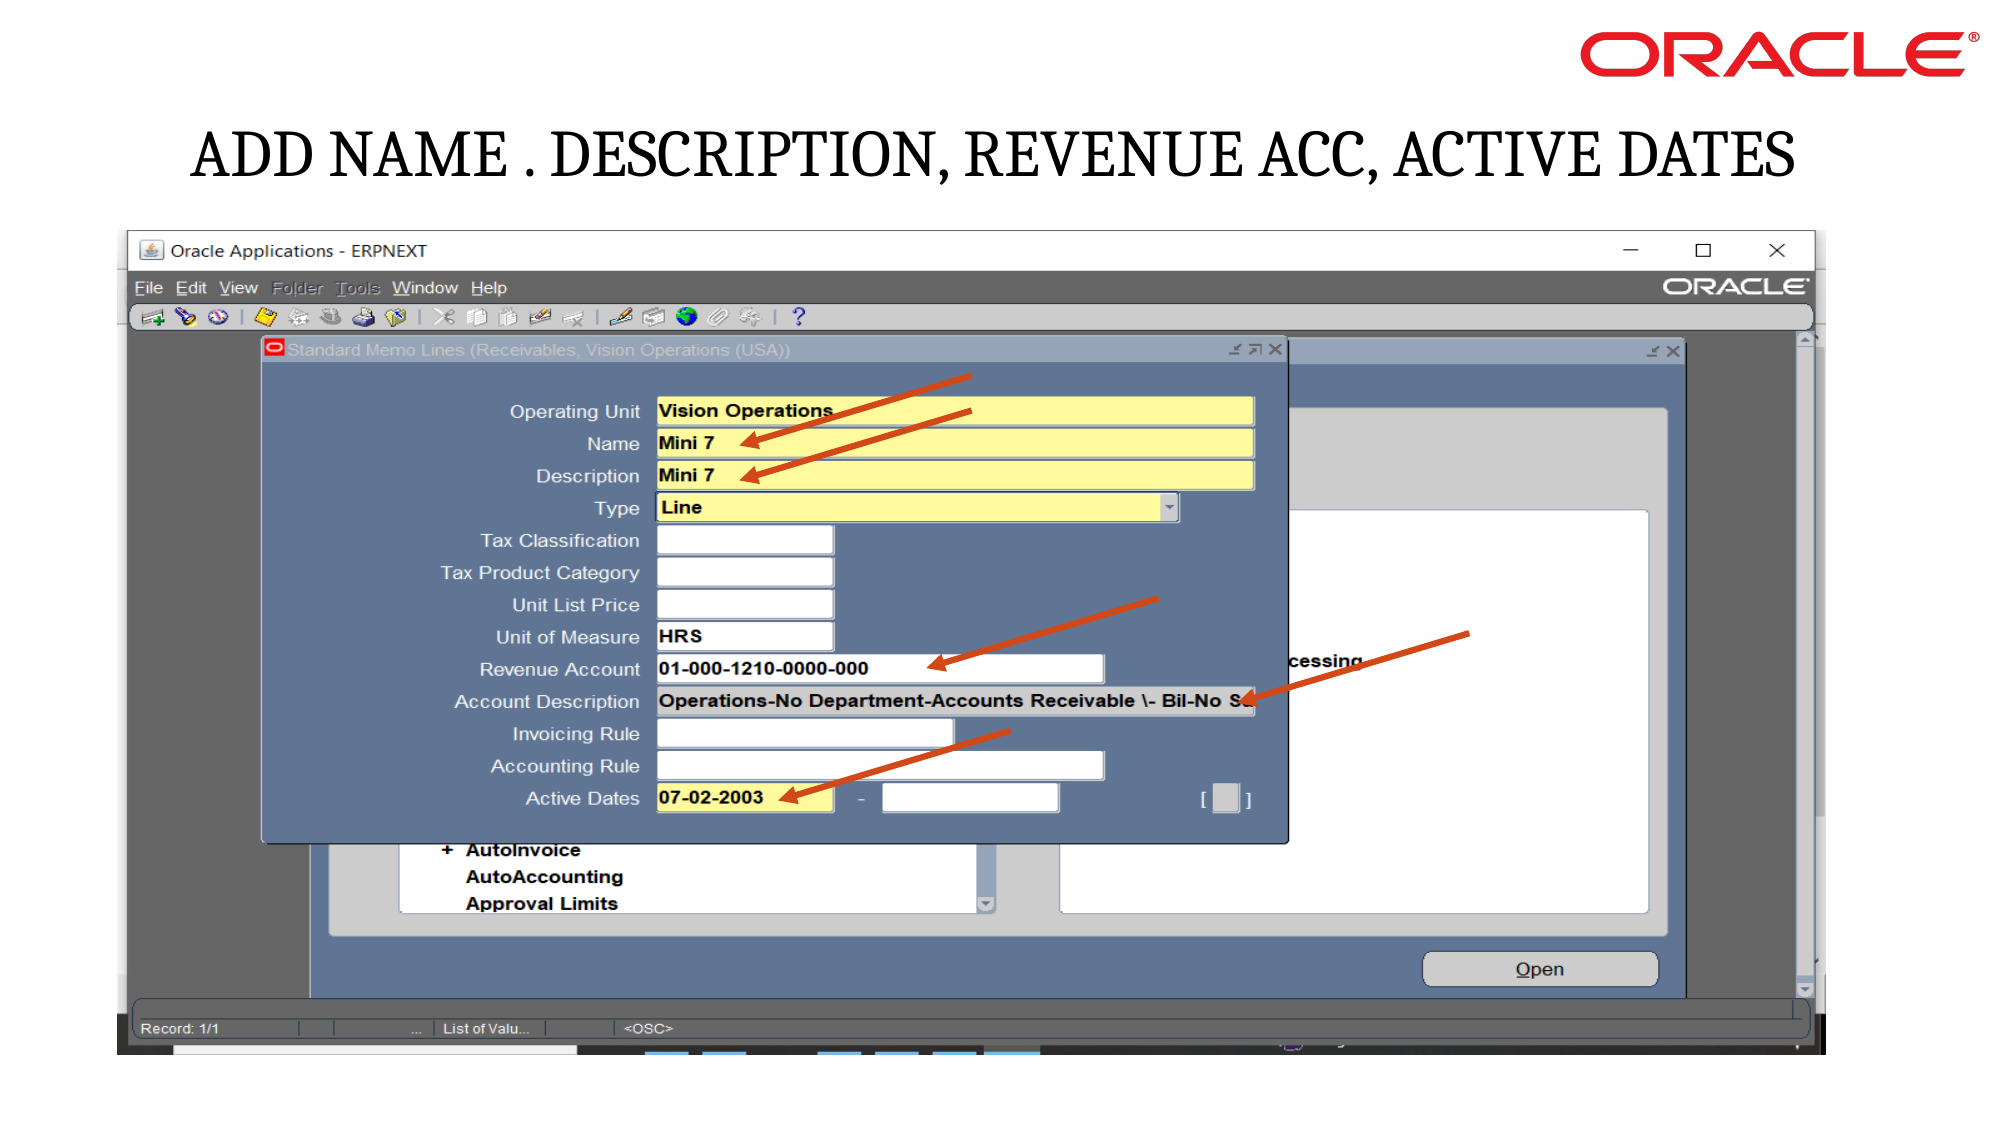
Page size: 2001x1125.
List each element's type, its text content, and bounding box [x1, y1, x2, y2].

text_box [741, 378, 970, 411]
title Add name . Description, Revenue ACC, active dates [175, 79, 1826, 229]
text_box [928, 600, 1157, 666]
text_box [740, 410, 971, 478]
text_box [780, 733, 1009, 798]
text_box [1239, 635, 1467, 701]
picture [1558, 3, 2001, 105]
picture [118, 231, 1824, 1054]
